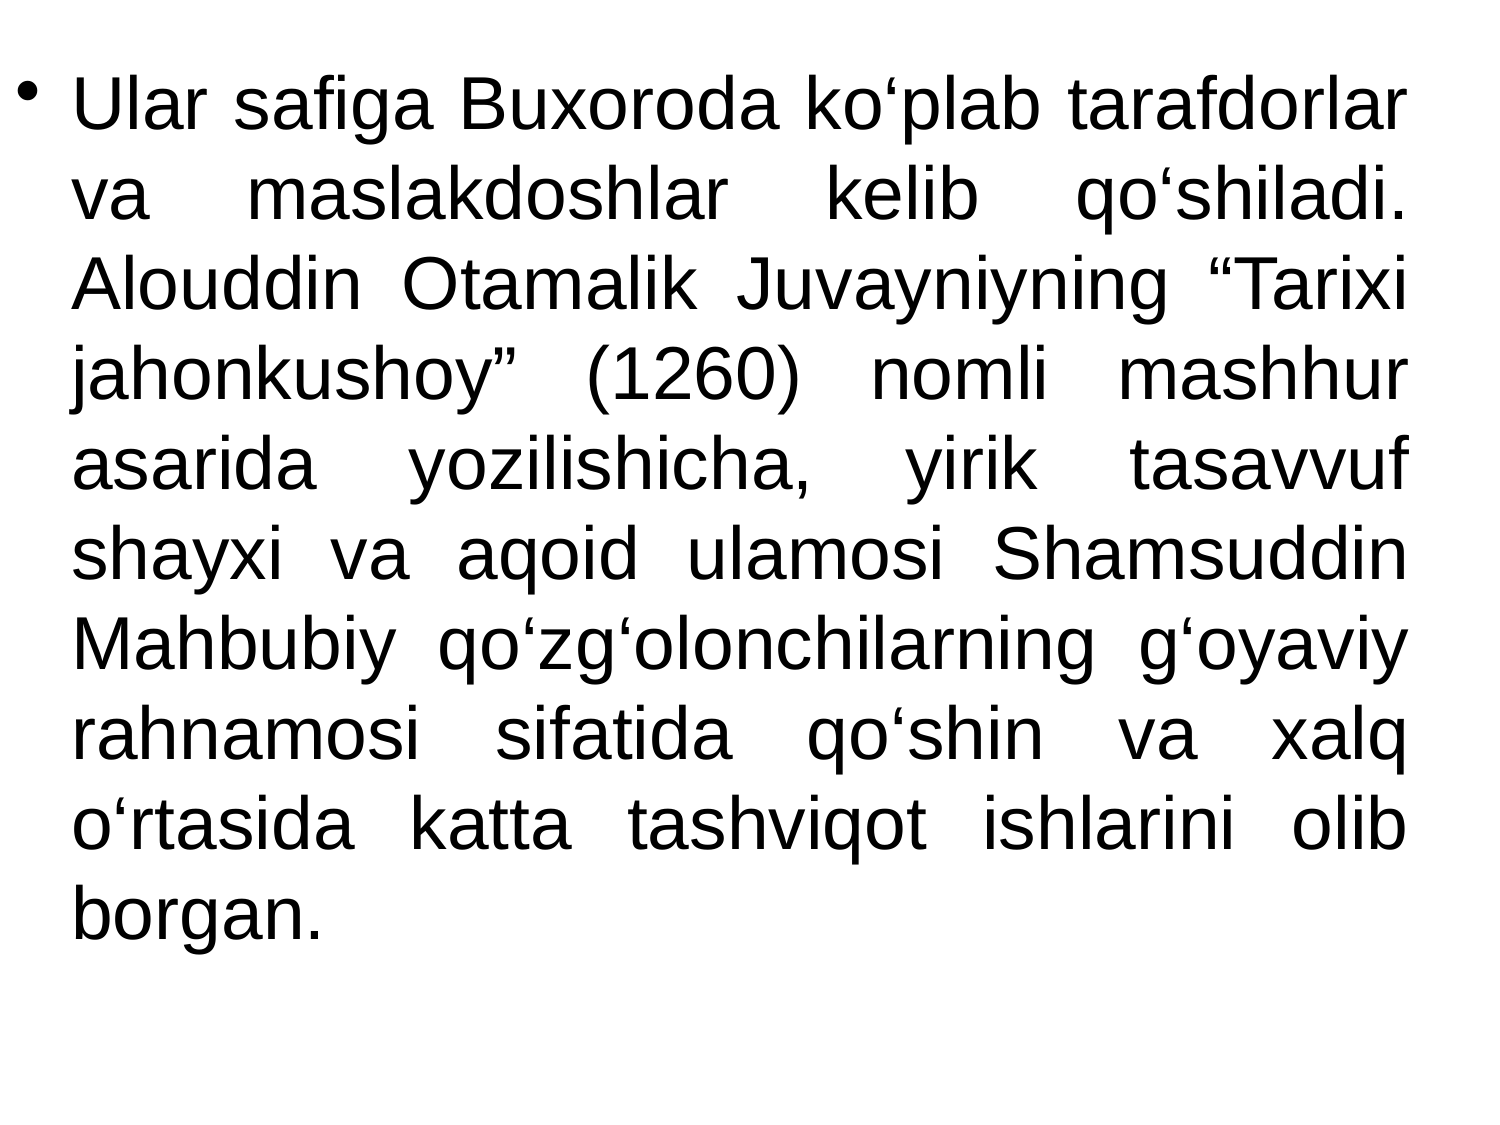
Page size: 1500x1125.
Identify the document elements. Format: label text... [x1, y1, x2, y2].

list Ular safiga Buxoroda ko‘plab tarafdorlar va maslakdoshlar kelib qo‘shiladi. Alouddin Otamalik Juvayniyning “Tarixi jahonkushoy” (1260) nomli mashhur asarida yozilishicha, yirik tasavvuf shayxi va aqoid ulamosi Shamsuddin Mahbubiy qo‘zg‘olonchilarning g‘oyaviy rahnamosi sifatida qo‘shin va xalq o‘rtasida katta tashviqot ishlarini olib borgan. [0, 46, 1425, 1032]
